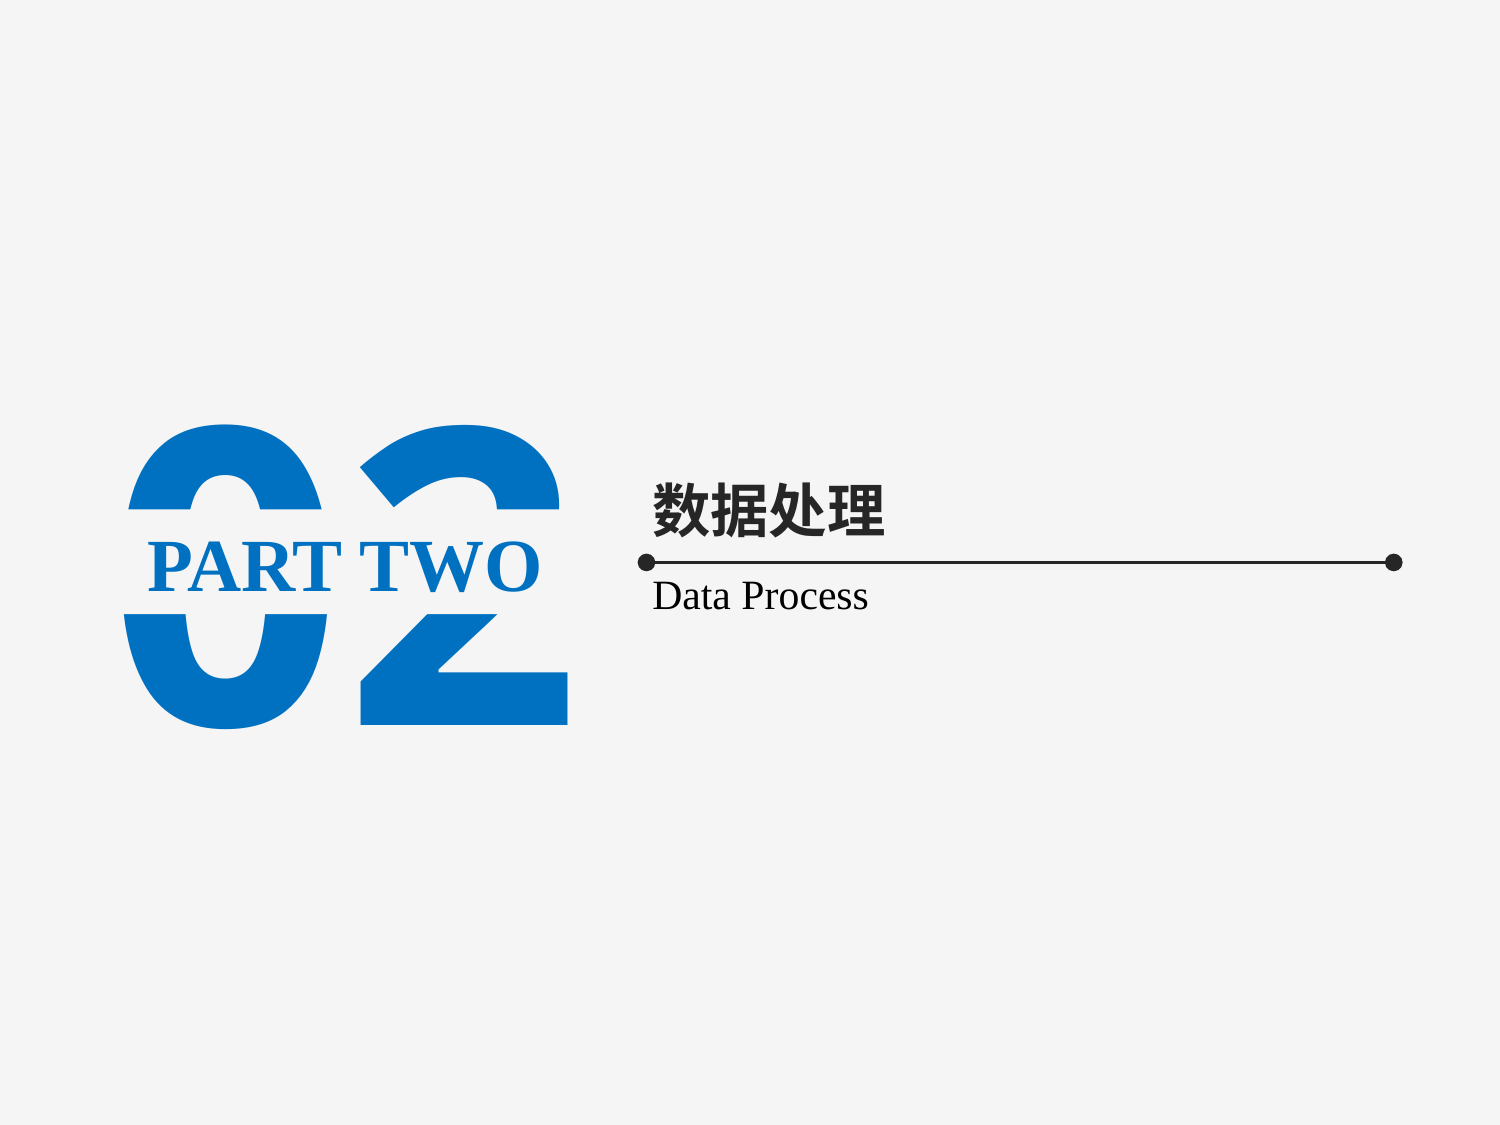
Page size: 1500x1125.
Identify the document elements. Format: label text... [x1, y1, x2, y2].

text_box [637, 553, 1403, 572]
text_box 数据处理 [637, 466, 1400, 552]
text_box PART TWO [79, 509, 610, 615]
text_box 02 [0, 303, 690, 816]
text_box Data Process [637, 572, 1403, 626]
